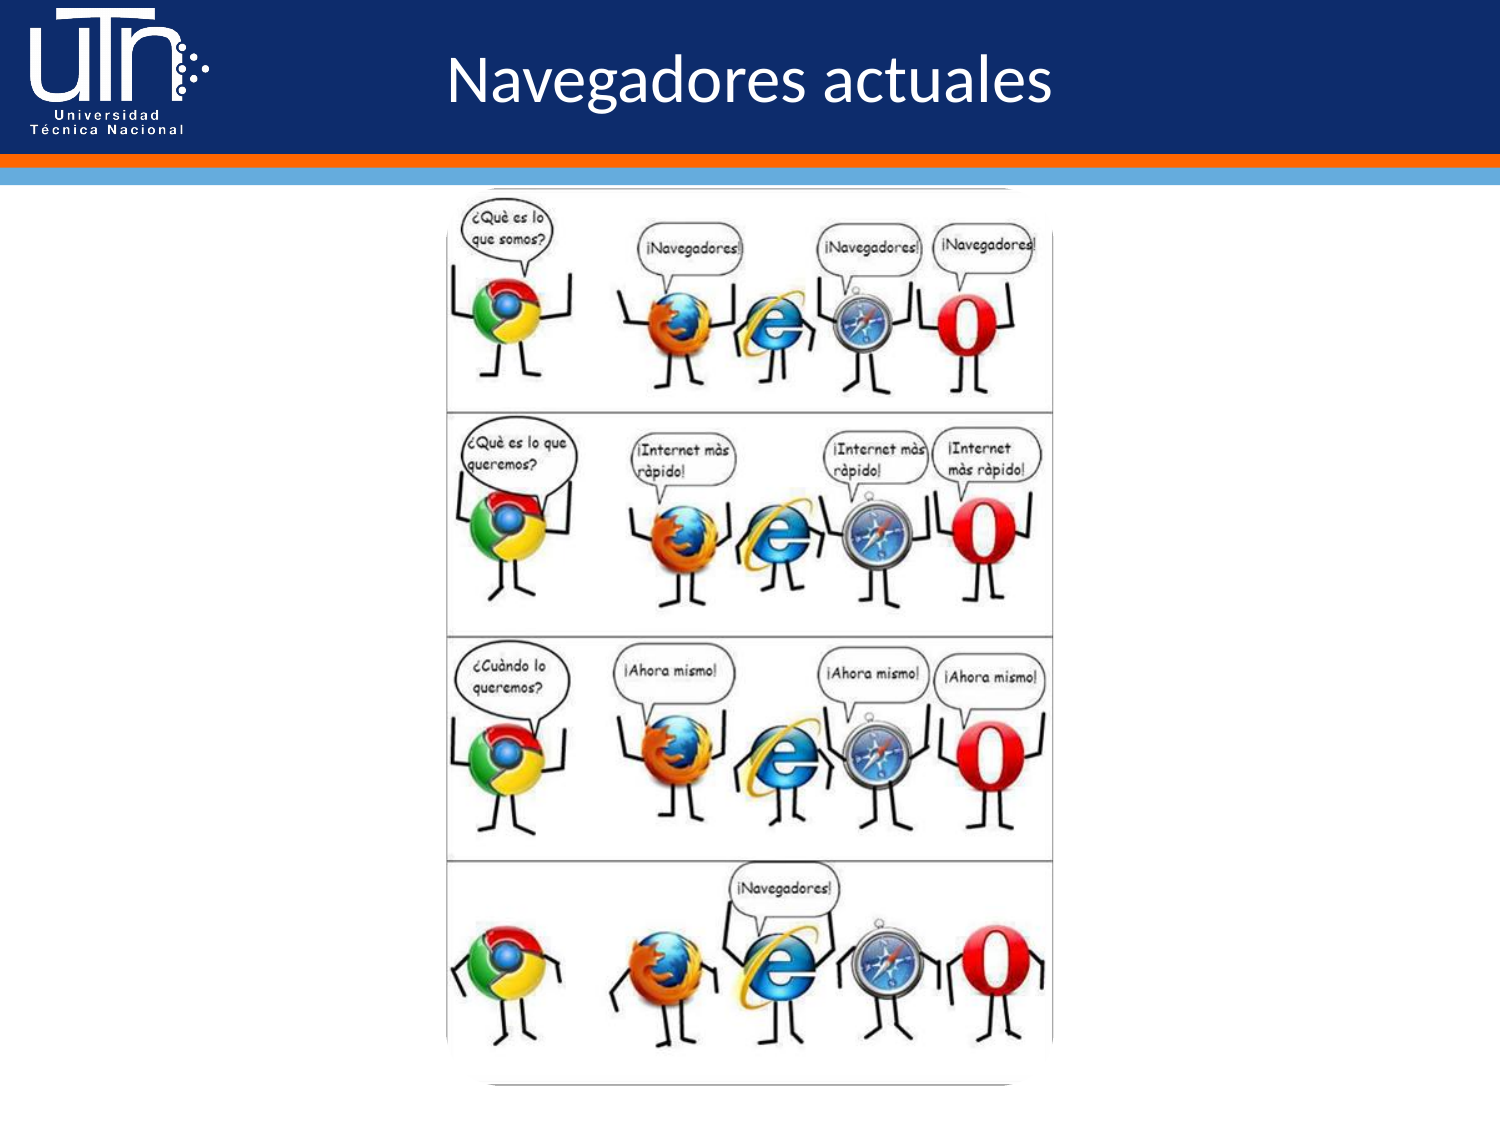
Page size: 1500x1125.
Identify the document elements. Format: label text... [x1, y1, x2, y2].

title Navegadores actuales [0, 0, 1500, 154]
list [446, 188, 1054, 1086]
